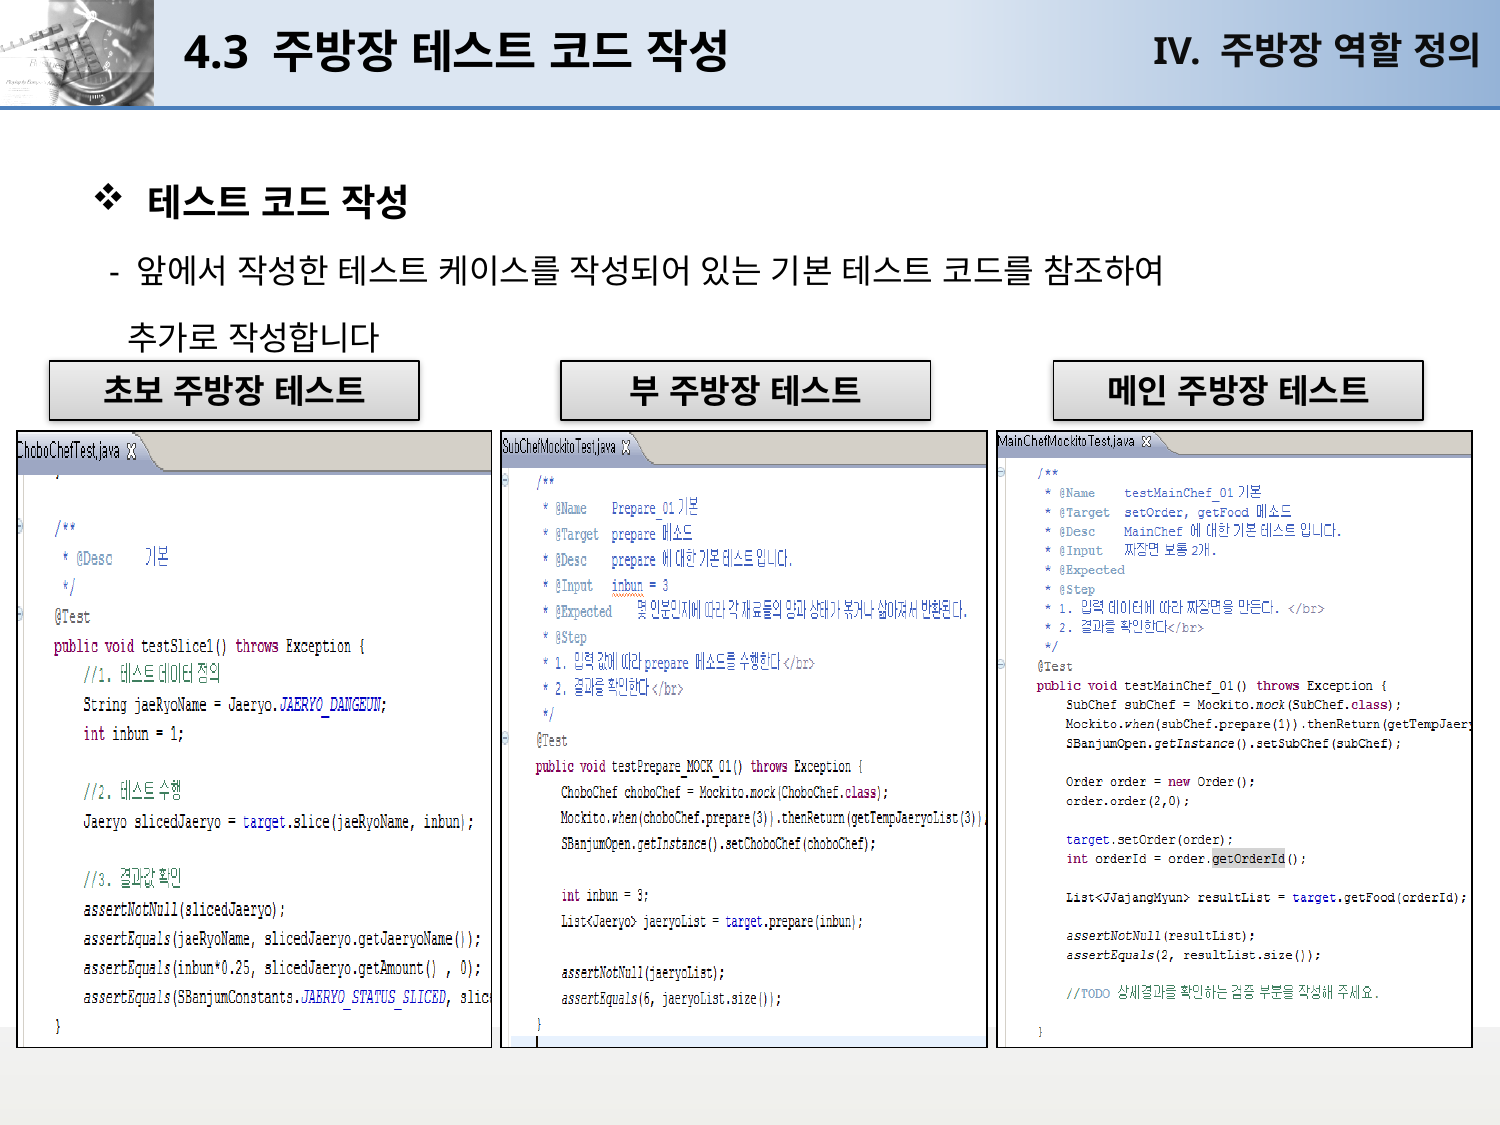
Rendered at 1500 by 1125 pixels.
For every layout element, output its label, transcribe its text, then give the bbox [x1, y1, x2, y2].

title 4.3 주방장 테스트 코드 작성 [169, 7, 1055, 94]
text_box 메인 주방장 테스트 [1053, 360, 1424, 421]
picture [17, 431, 491, 1047]
picture [501, 431, 987, 1047]
text_box 부 주방장 테스트 [560, 360, 931, 421]
list 테스트 코드 작성 - 앞에서 작성한 테스트 케이스를 작성되어 있는 기본 테스트 코드를 참조하여 추가로 작성합니다 [76, 149, 1459, 437]
picture [997, 431, 1472, 1047]
picture [0, 0, 154, 106]
text_box 초보 주방장 테스트 [49, 360, 420, 421]
text_box IV. 주방장 역할 정의 [1021, 19, 1483, 78]
